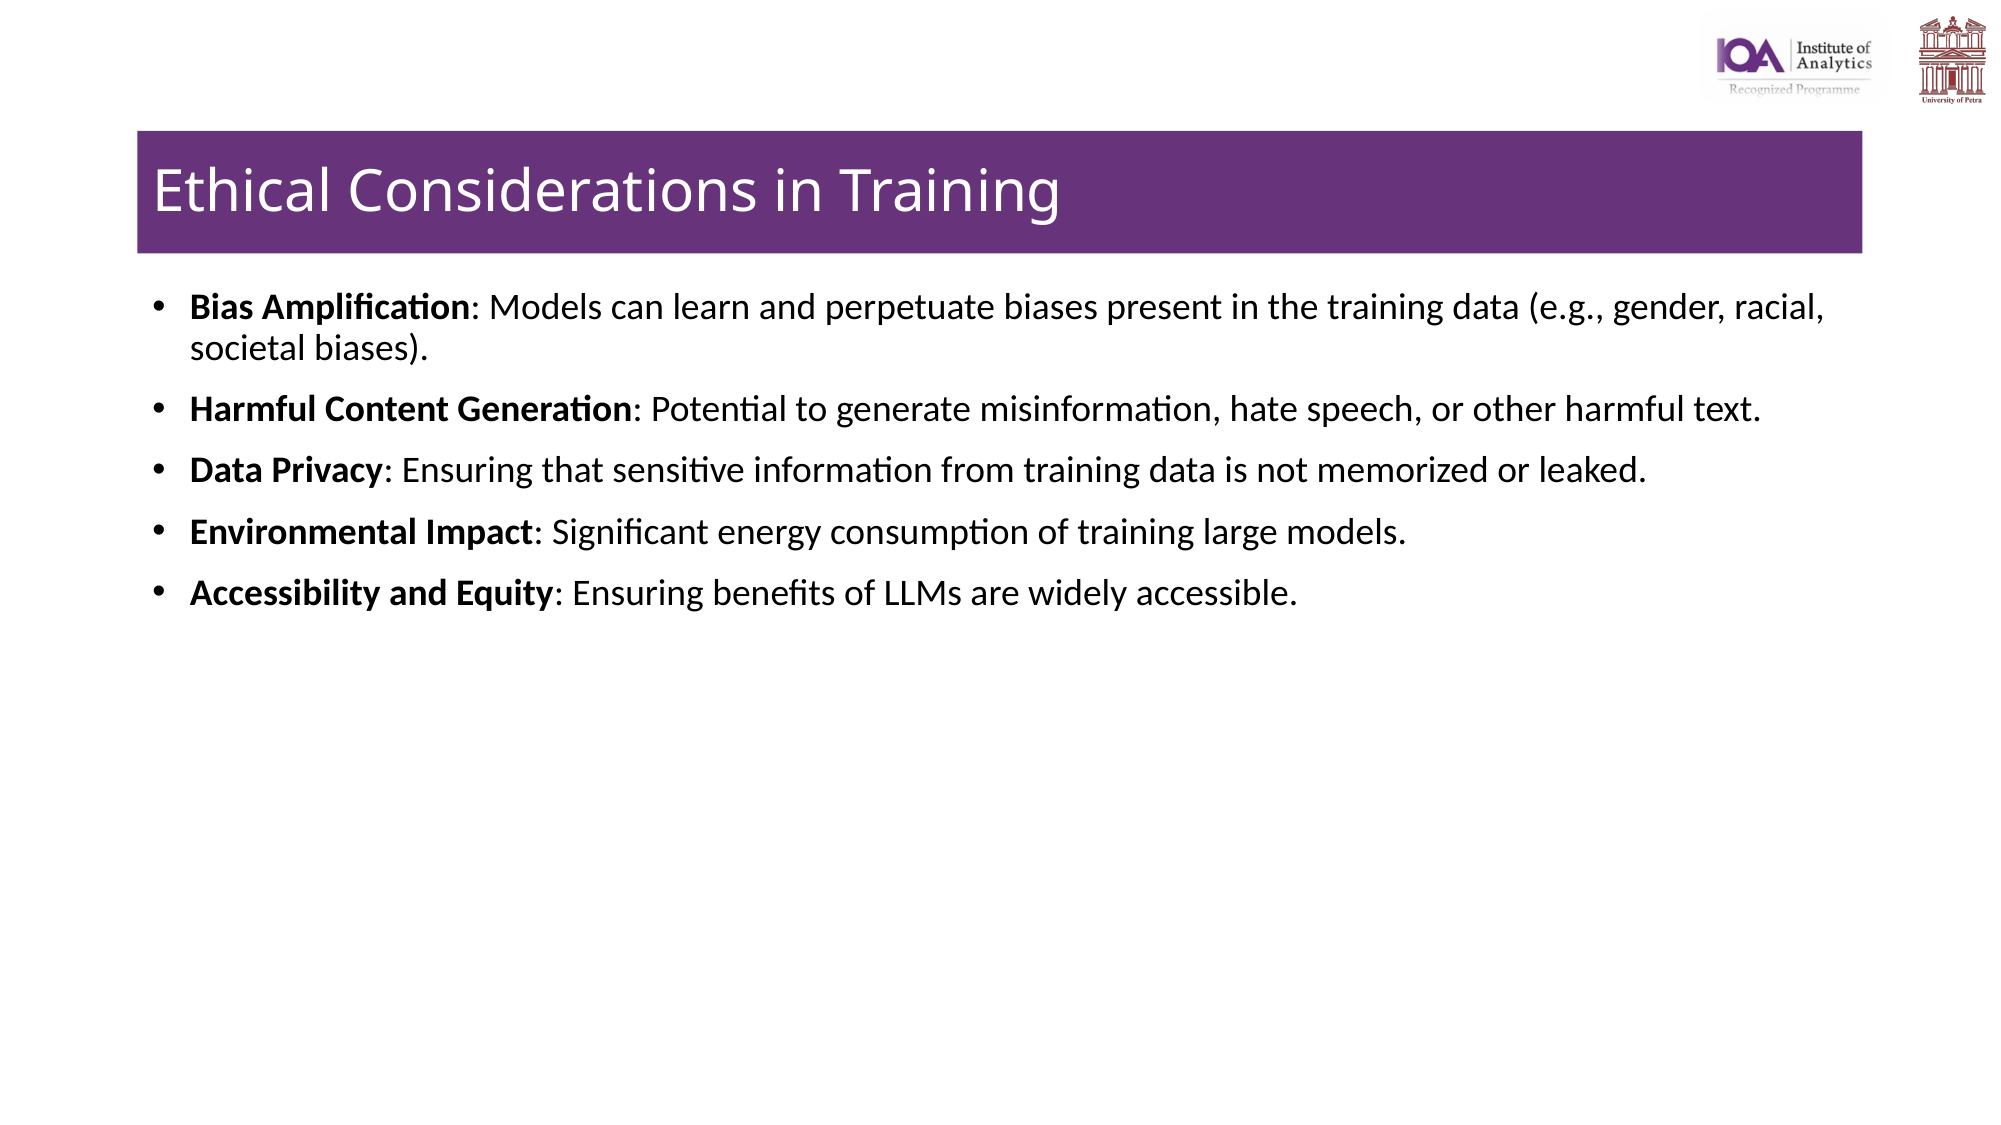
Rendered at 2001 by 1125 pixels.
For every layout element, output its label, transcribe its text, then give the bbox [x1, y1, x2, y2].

title Ethical Considerations in Training [137, 130, 1863, 254]
picture [1919, 16, 1986, 111]
list Bias Amplification: Models can learn and perpetuate biases present in the training data (e.g., gender, racial, societal biases). Harmful Content Generation: Potential to generate misinformation, hate speech, or other harmful text. Data Privacy: Ensuring that sensitive information from training data is not memorized or leaked. Environmental Impact: Significant energy consumption of training large models. Accessibility and Equity: Ensuring benefits of LLMs are widely accessible. [137, 279, 1863, 1099]
picture [1728, 37, 1861, 75]
